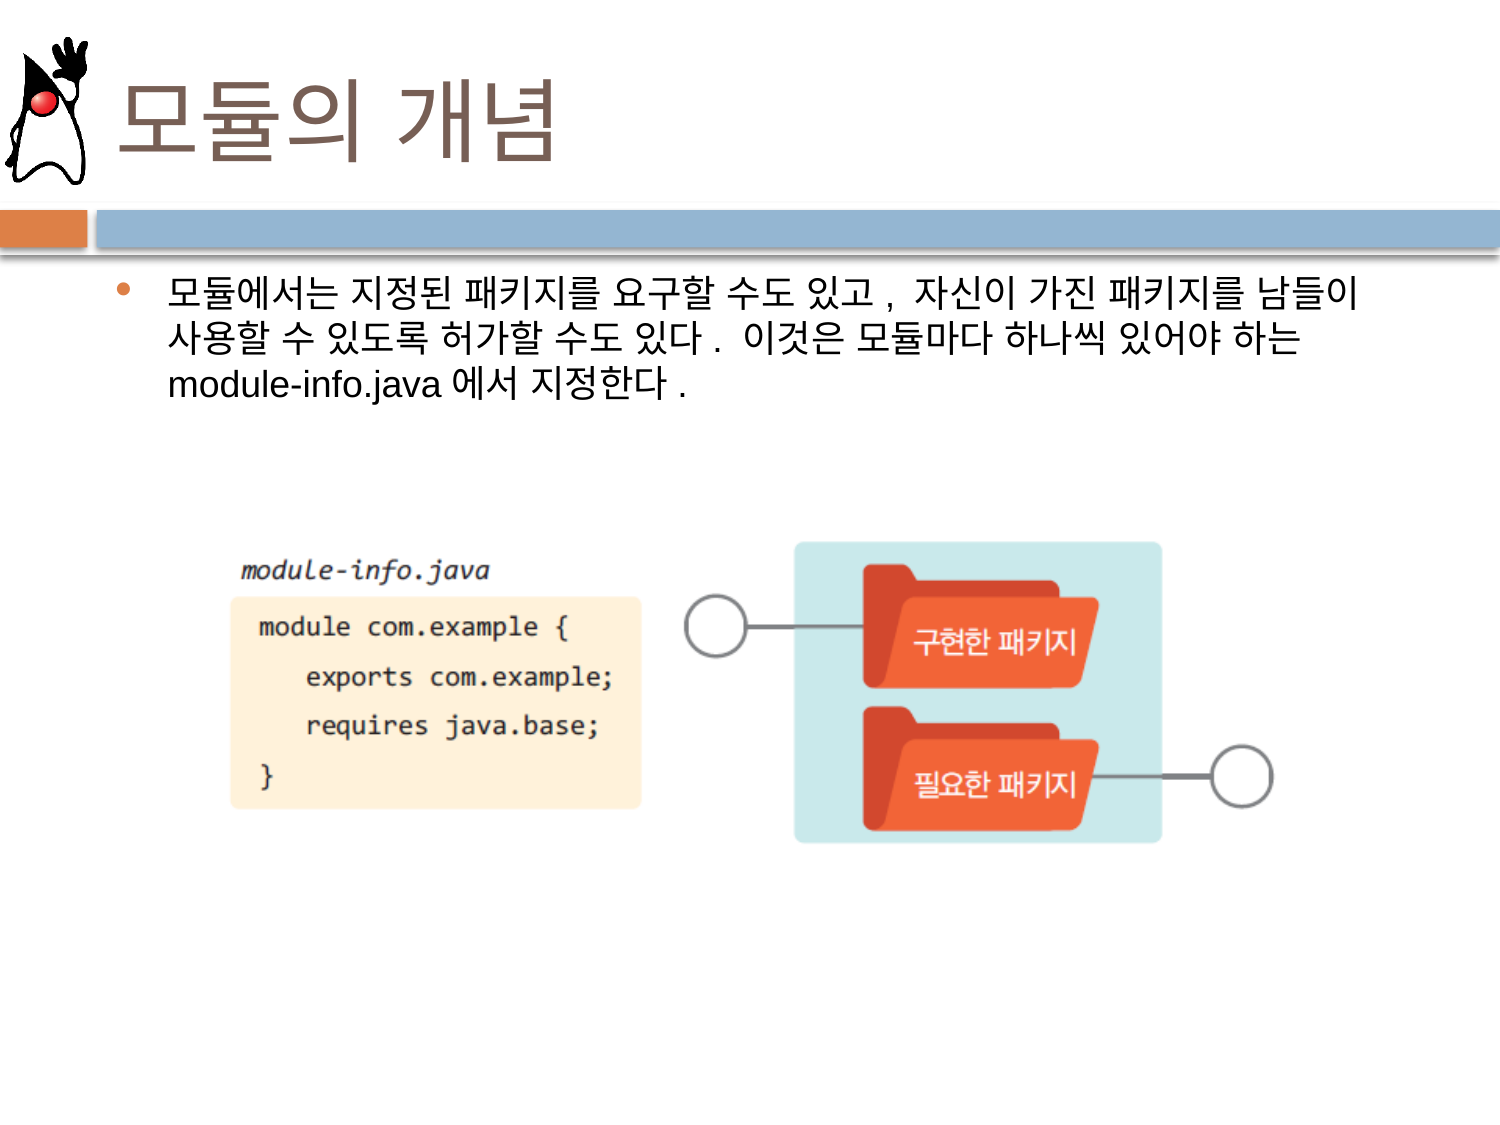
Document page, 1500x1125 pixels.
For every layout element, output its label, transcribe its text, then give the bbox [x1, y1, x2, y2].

list 모듈에서는 지정된 패키지를 요구할 수도 있고, 자신이 가진 패키지를 남들이 사용할 수 있도록 허가할 수도 있다. 이것은 모듈마다 하나씩 있어야 하는 module-info.java에서 지정한다. [100, 262, 1438, 1000]
title 모듈의 개념 [100, 37, 1438, 200]
picture [194, 512, 1305, 863]
picture [5, 37, 88, 185]
